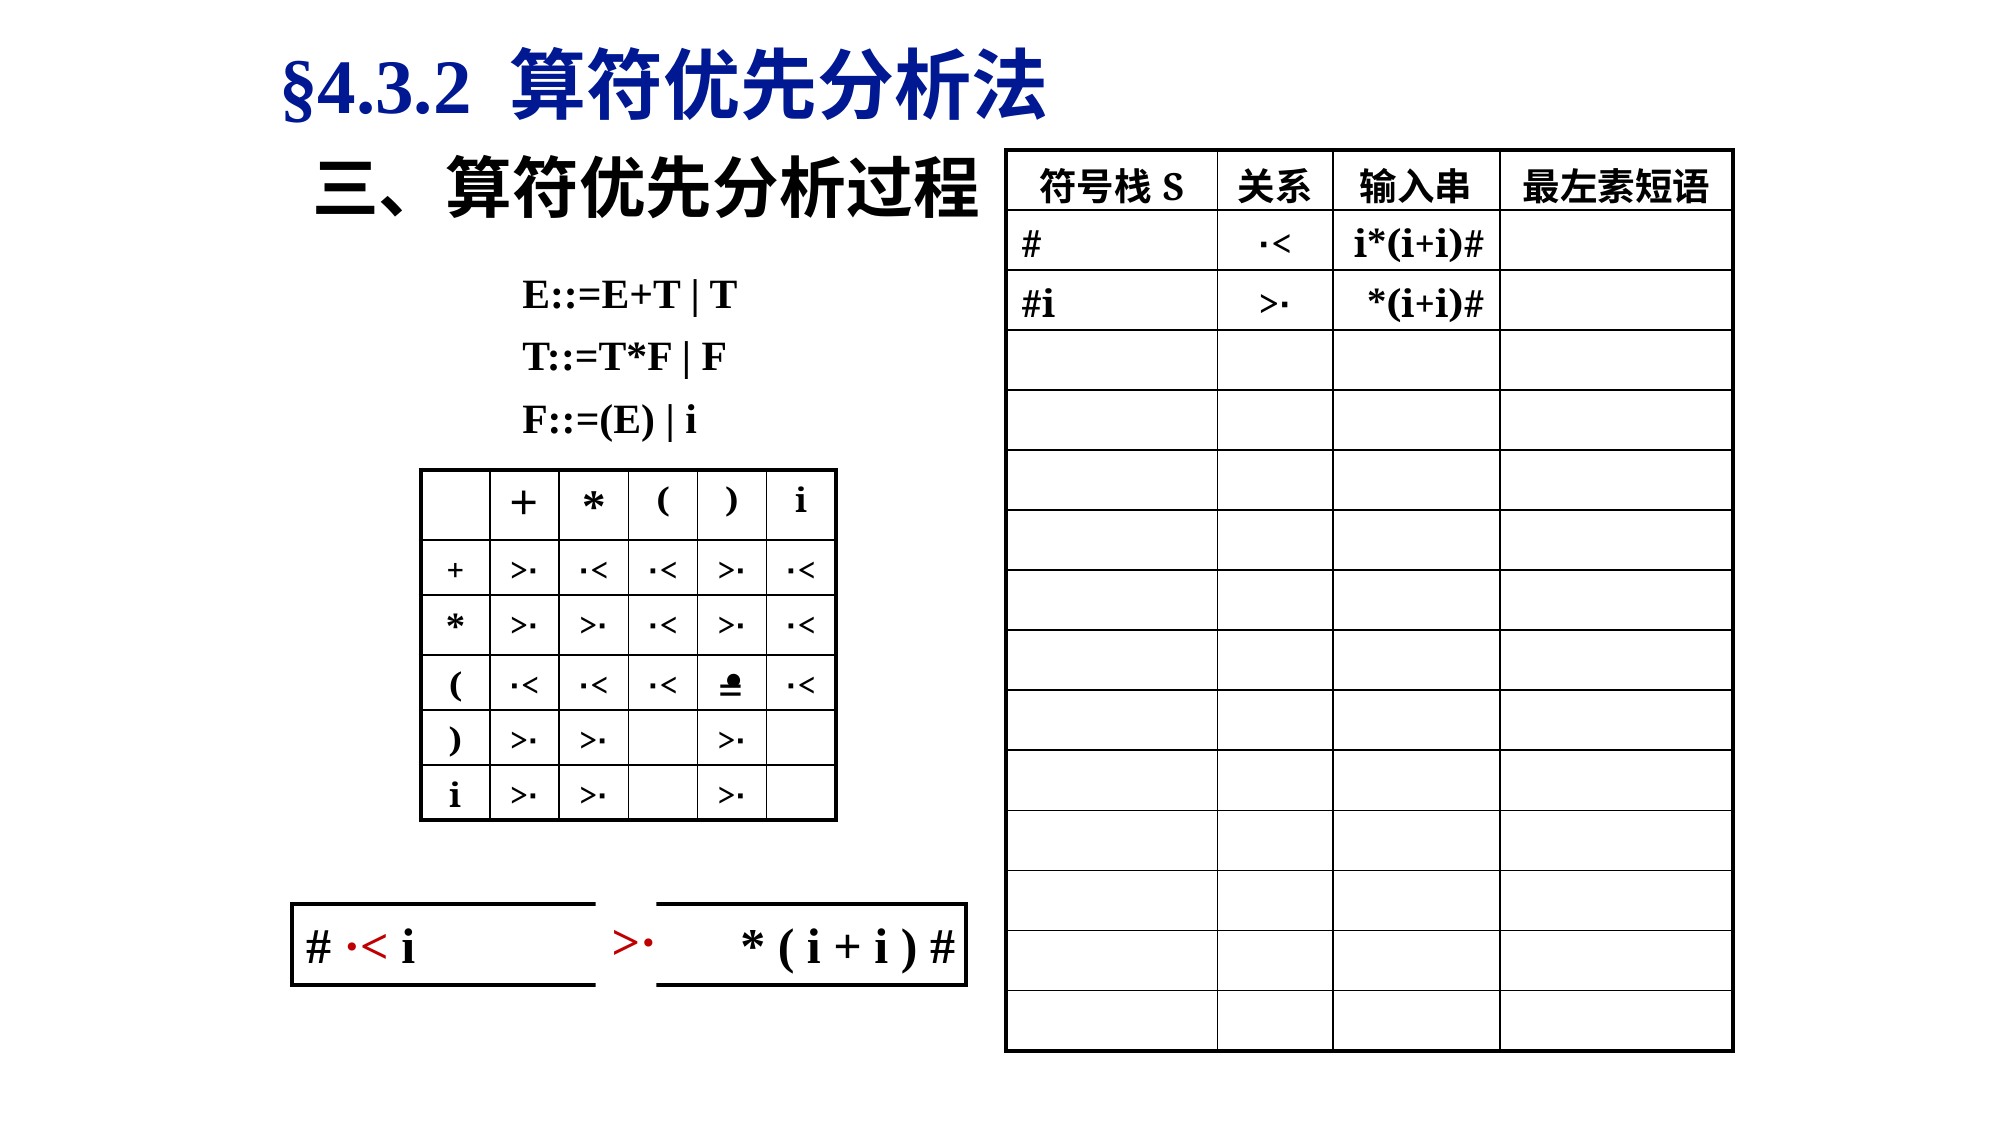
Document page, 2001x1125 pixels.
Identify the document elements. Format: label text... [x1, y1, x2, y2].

table_cell ·< [629, 656, 697, 709]
text_box [657, 903, 966, 986]
table_cell ·< [491, 656, 558, 709]
table_cell [1218, 511, 1332, 569]
table_cell [1218, 931, 1332, 990]
text_box [291, 903, 595, 986]
table_cell ·< [560, 541, 628, 594]
table_header ＋ [491, 472, 558, 539]
table_cell [1501, 451, 1731, 509]
table_header 符号栈S [1008, 152, 1217, 209]
table_cell [1334, 931, 1499, 990]
table_cell [1008, 751, 1217, 810]
table_cell [1501, 991, 1731, 1049]
table_header [423, 472, 489, 539]
table_cell [629, 766, 697, 818]
table_cell ·< [560, 656, 628, 709]
table_cell [1501, 691, 1731, 749]
text_box # ·< i * ( i + i ) # [966, 906, 973, 981]
table_cell [1008, 631, 1217, 689]
table_cell [1218, 391, 1332, 449]
table_cell >· [491, 541, 558, 594]
table_cell *(i+i)# [1334, 271, 1499, 329]
table_cell [1218, 571, 1332, 629]
table_cell [1334, 691, 1499, 749]
table_cell [1334, 871, 1499, 930]
table_header 最左素短语 [1501, 152, 1731, 209]
table_cell [1218, 631, 1332, 689]
table_cell i*(i+i)# [1334, 211, 1499, 269]
table_cell >· [1218, 271, 1332, 329]
table_cell [1501, 871, 1731, 930]
table_cell [1008, 391, 1217, 449]
table_cell [698, 656, 703, 709]
table_cell [1008, 931, 1217, 990]
table_cell >· [491, 596, 558, 654]
table_cell [1501, 331, 1731, 389]
table_cell [1334, 331, 1499, 389]
text_box >· [596, 902, 672, 978]
table_cell [767, 766, 834, 818]
table_cell [1501, 571, 1731, 629]
table_cell >· [560, 711, 628, 764]
table_cell [629, 711, 697, 764]
table_cell [1334, 391, 1499, 449]
table_header * [560, 472, 628, 539]
text_box [595, 880, 657, 1012]
table_header i [767, 472, 834, 539]
table_cell [1501, 631, 1731, 689]
table_cell # [1008, 211, 1217, 269]
table_cell [1501, 811, 1731, 870]
table_cell [1501, 391, 1731, 449]
table_cell i [423, 766, 489, 818]
table_cell [1334, 571, 1499, 629]
table_cell ( [423, 656, 489, 709]
table_cell [1218, 691, 1332, 749]
table_cell [1008, 691, 1217, 749]
table_cell [1334, 811, 1499, 870]
table_cell >· [698, 711, 766, 764]
table_cell [1008, 511, 1217, 569]
table_header 关系 [1218, 152, 1332, 209]
table_cell [1334, 991, 1499, 1049]
table_cell [1008, 991, 1217, 1049]
table_header ) [698, 472, 766, 539]
table_cell [1334, 451, 1499, 509]
table_cell [1218, 991, 1332, 1049]
table_cell [1008, 871, 1217, 930]
table_cell ·< [1218, 211, 1332, 269]
table_cell [1501, 271, 1731, 329]
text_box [703, 607, 776, 733]
table_cell [1334, 751, 1499, 810]
text_box E::=E+T | T T::=T*F | F F::=(E) | i [507, 246, 804, 449]
table_cell [1218, 331, 1332, 389]
table_cell ·< [629, 596, 697, 654]
text_box 三、算符优先分析过程 [297, 141, 995, 233]
table_cell [1501, 511, 1731, 569]
table_cell [1334, 631, 1499, 689]
table_cell ·< [767, 596, 834, 654]
table_cell [1008, 811, 1217, 870]
table_cell #i [1008, 271, 1217, 329]
table_cell [1218, 811, 1332, 870]
table_cell >· [560, 596, 628, 654]
text_box §4.3.2 算符优先分析法 [264, 10, 1715, 141]
table_cell * [423, 596, 489, 654]
table_cell >· [491, 766, 558, 818]
table_header ( [629, 472, 697, 539]
table_cell ·< [776, 656, 834, 709]
table_cell [1501, 211, 1731, 269]
table_cell >· [698, 541, 766, 594]
table_cell ·< [767, 541, 834, 594]
table_cell >· [698, 766, 766, 818]
table_cell [1218, 871, 1332, 930]
table_cell >· [491, 711, 558, 764]
table_header 输入串 [1334, 152, 1499, 209]
table_cell [1008, 571, 1217, 629]
table_cell >· [560, 766, 628, 818]
table_cell [767, 711, 834, 764]
table_cell ) [423, 711, 489, 764]
table_cell ·< [629, 541, 697, 594]
table_cell [1501, 931, 1731, 990]
table_cell + [423, 541, 489, 594]
table_cell [1008, 451, 1217, 509]
table_cell [1334, 511, 1499, 569]
table_cell [1218, 451, 1332, 509]
table_cell >· [698, 596, 766, 654]
table_cell [1008, 331, 1217, 389]
table_cell [1501, 751, 1731, 810]
table_cell [1218, 751, 1332, 810]
